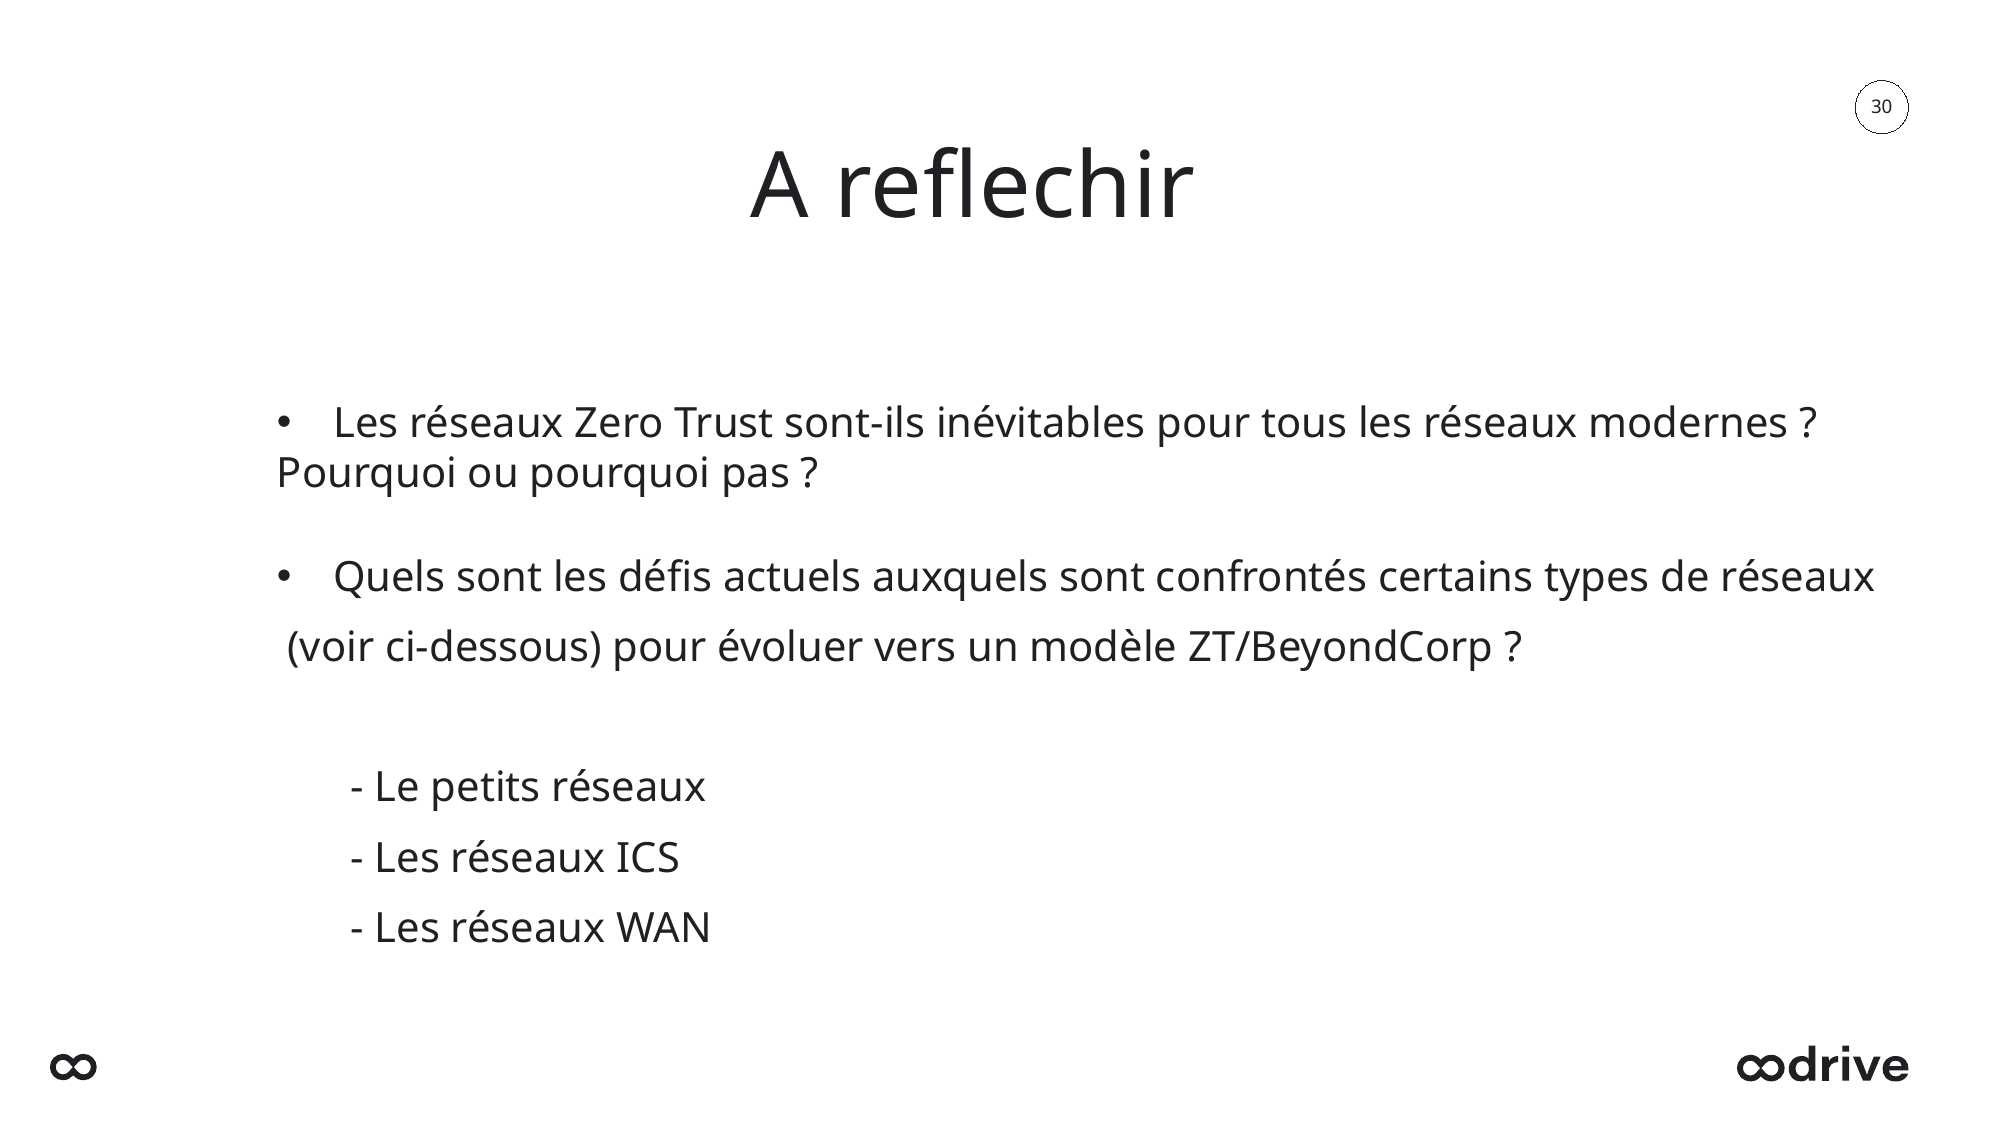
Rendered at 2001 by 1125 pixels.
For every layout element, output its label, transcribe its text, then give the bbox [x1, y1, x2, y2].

text_box Les réseaux Zero Trust sont-ils inévitables pour tous les réseaux modernes ? Pourquoi ou pourquoi pas ? Quels sont les défis actuels auxquels sont confrontés certains types de réseaux (voir ci-dessous) pour évoluer vers un modèle ZT/BeyondCorp ? - Le petits réseaux - Les réseaux ICS - Les réseaux WAN [276, 396, 1877, 1013]
title A reflechir [91, 133, 1856, 240]
slide_number 30 [1855, 80, 1909, 134]
